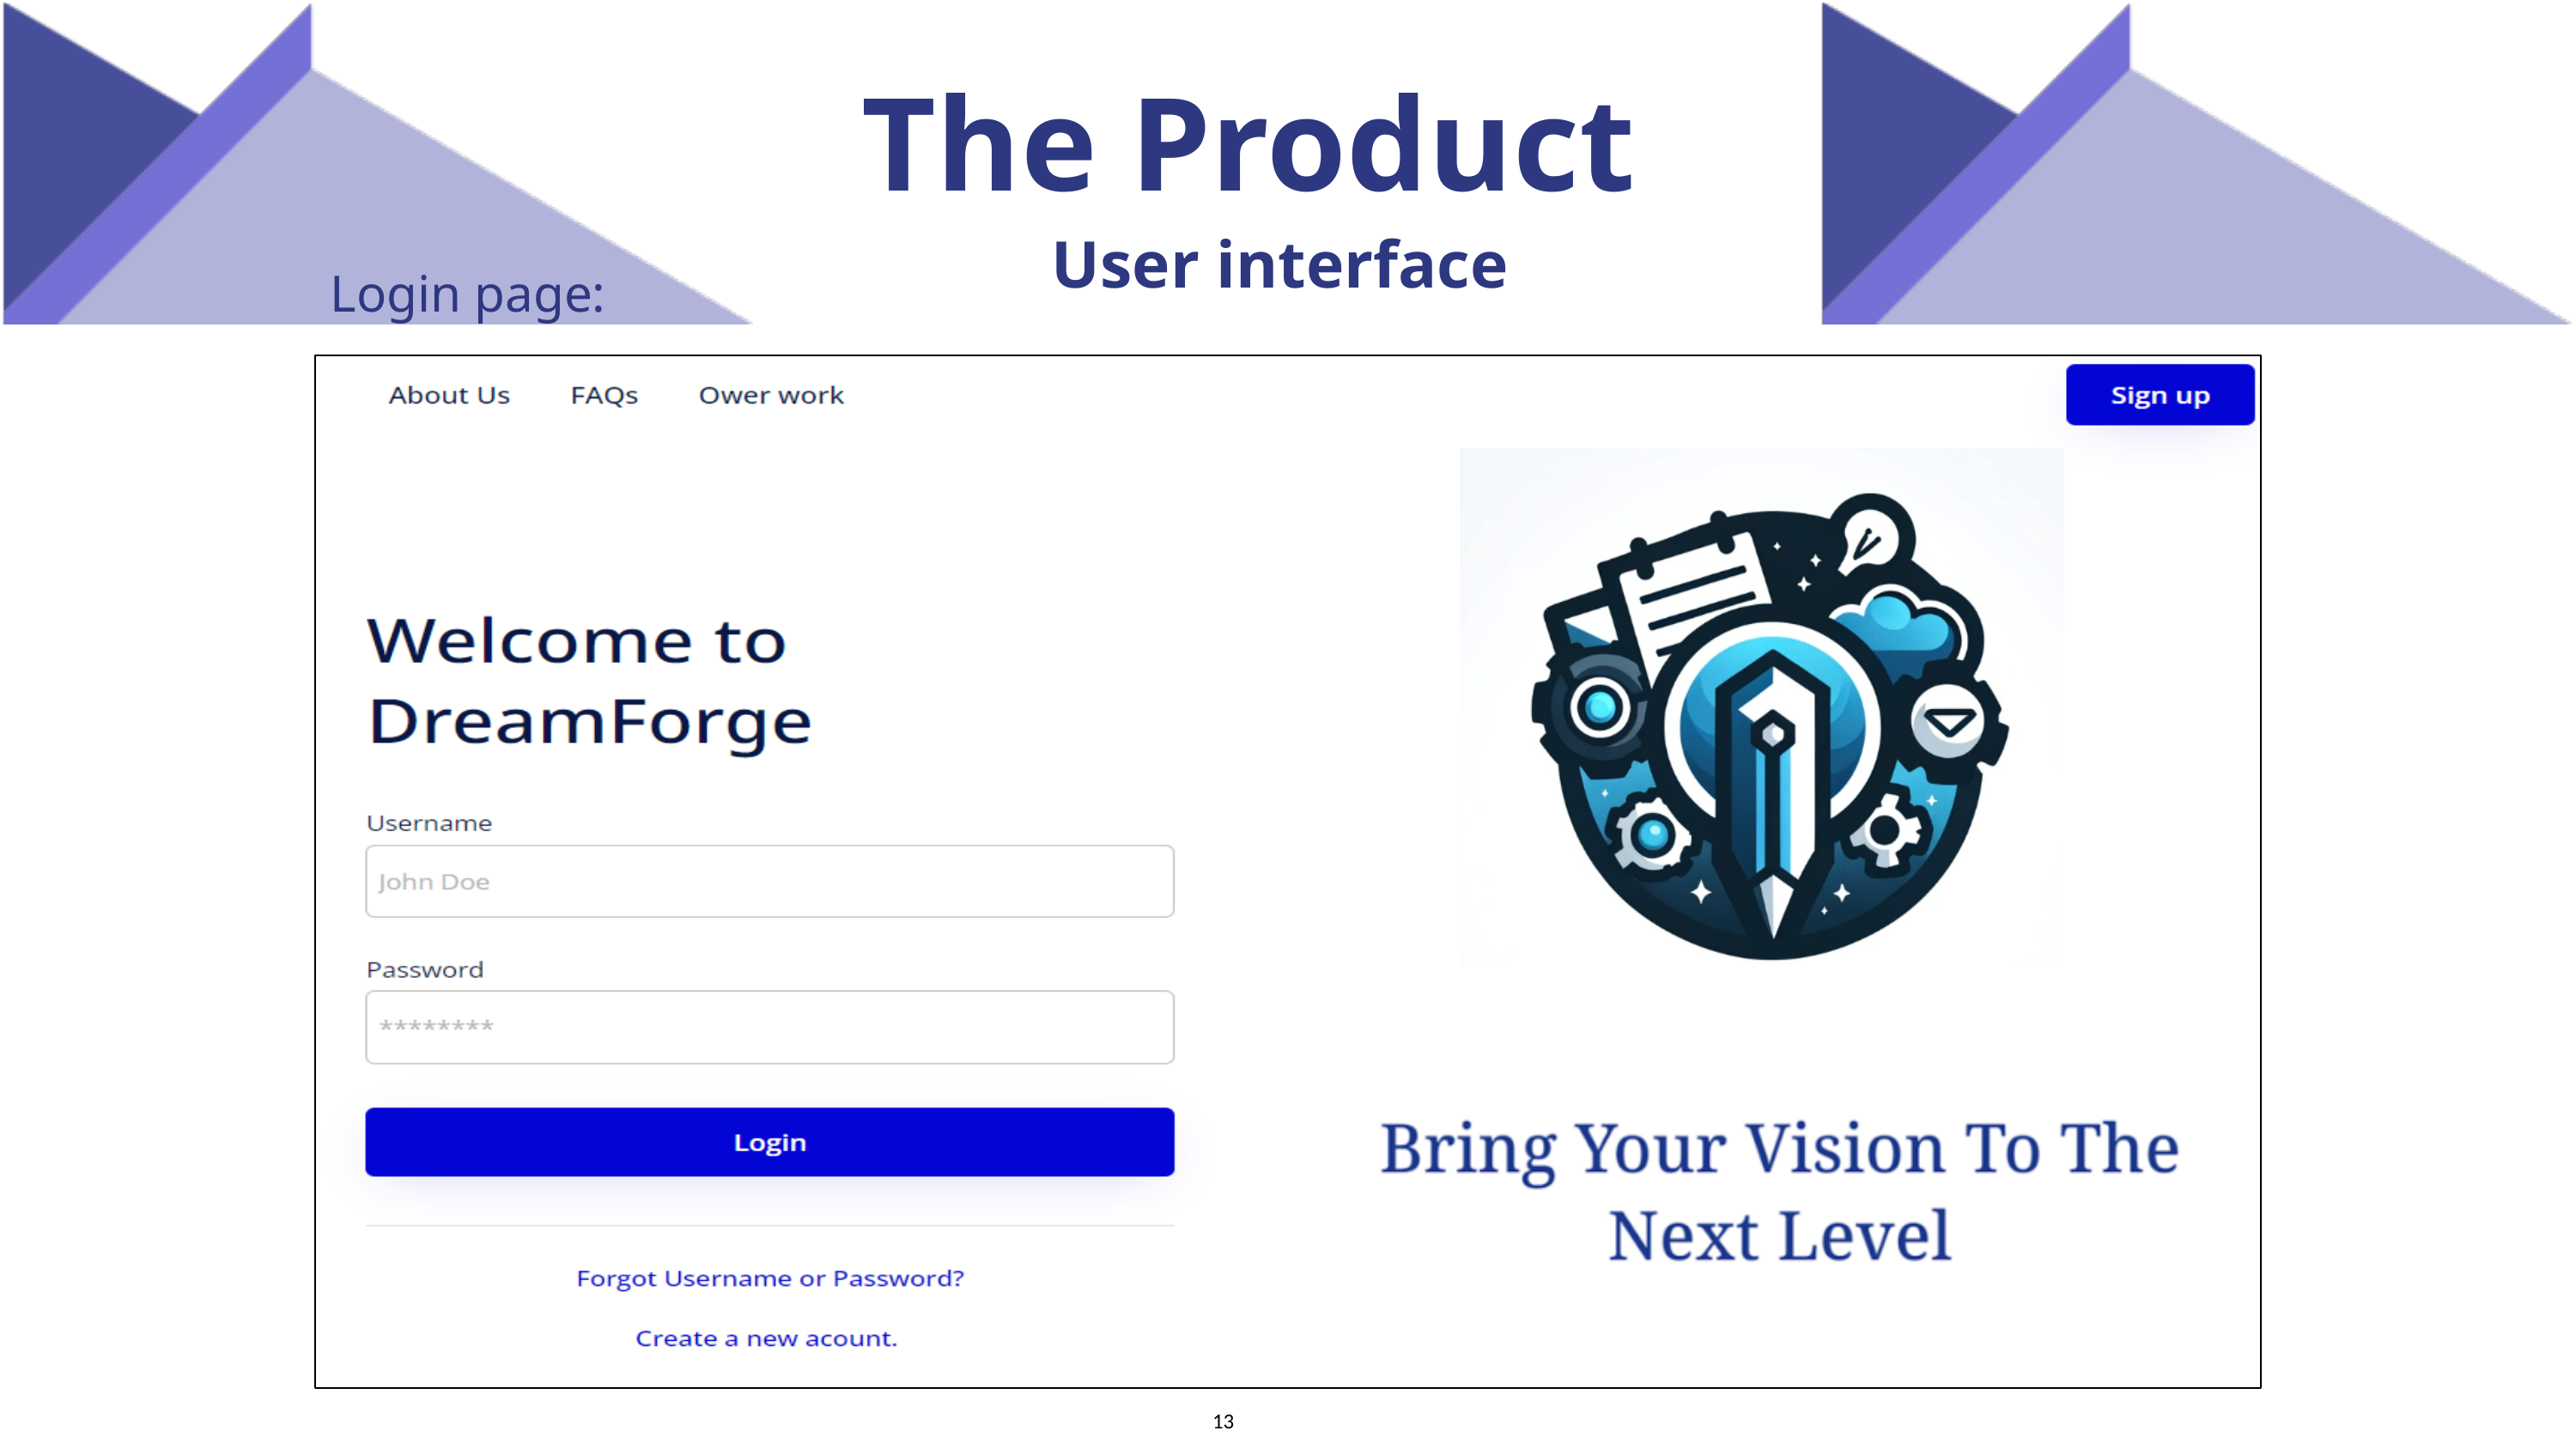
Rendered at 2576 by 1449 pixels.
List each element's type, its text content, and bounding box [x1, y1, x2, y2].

slide_number 13 [1191, 1393, 1248, 1449]
text_box The Product [654, 36, 1843, 217]
text_box [1819, 3, 2576, 324]
text_box User interface [1051, 240, 1588, 301]
text_box [0, 3, 757, 324]
text_box Login page: [330, 262, 866, 323]
picture [316, 355, 2260, 1388]
